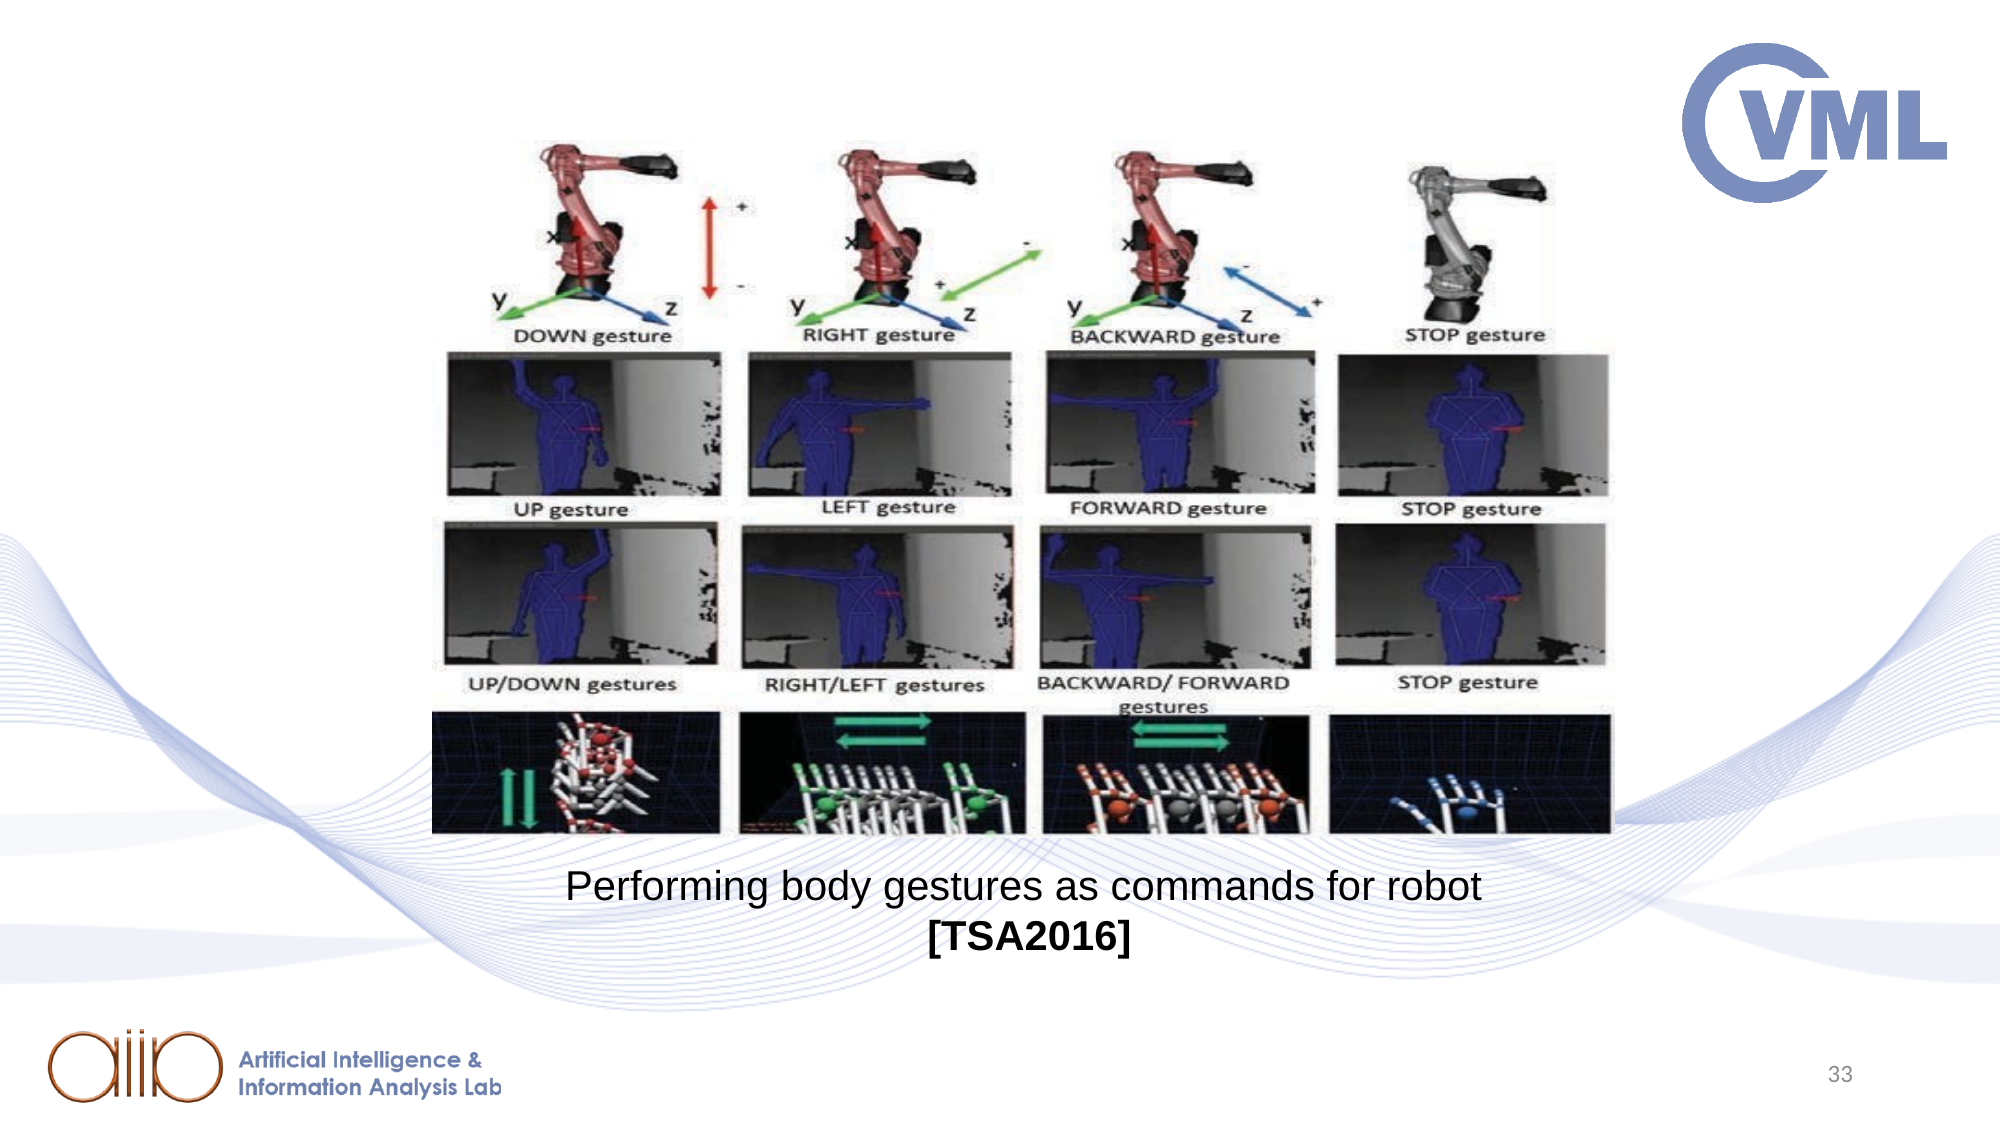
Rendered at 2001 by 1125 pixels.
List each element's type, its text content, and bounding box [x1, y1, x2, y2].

picture [1647, 19, 1993, 226]
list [432, 140, 1615, 839]
picture [43, 1023, 501, 1106]
slide_number 33 [1401, 1042, 1869, 1103]
title Performing body gestures as commands for robot [TSA2016] [362, 838, 1697, 980]
